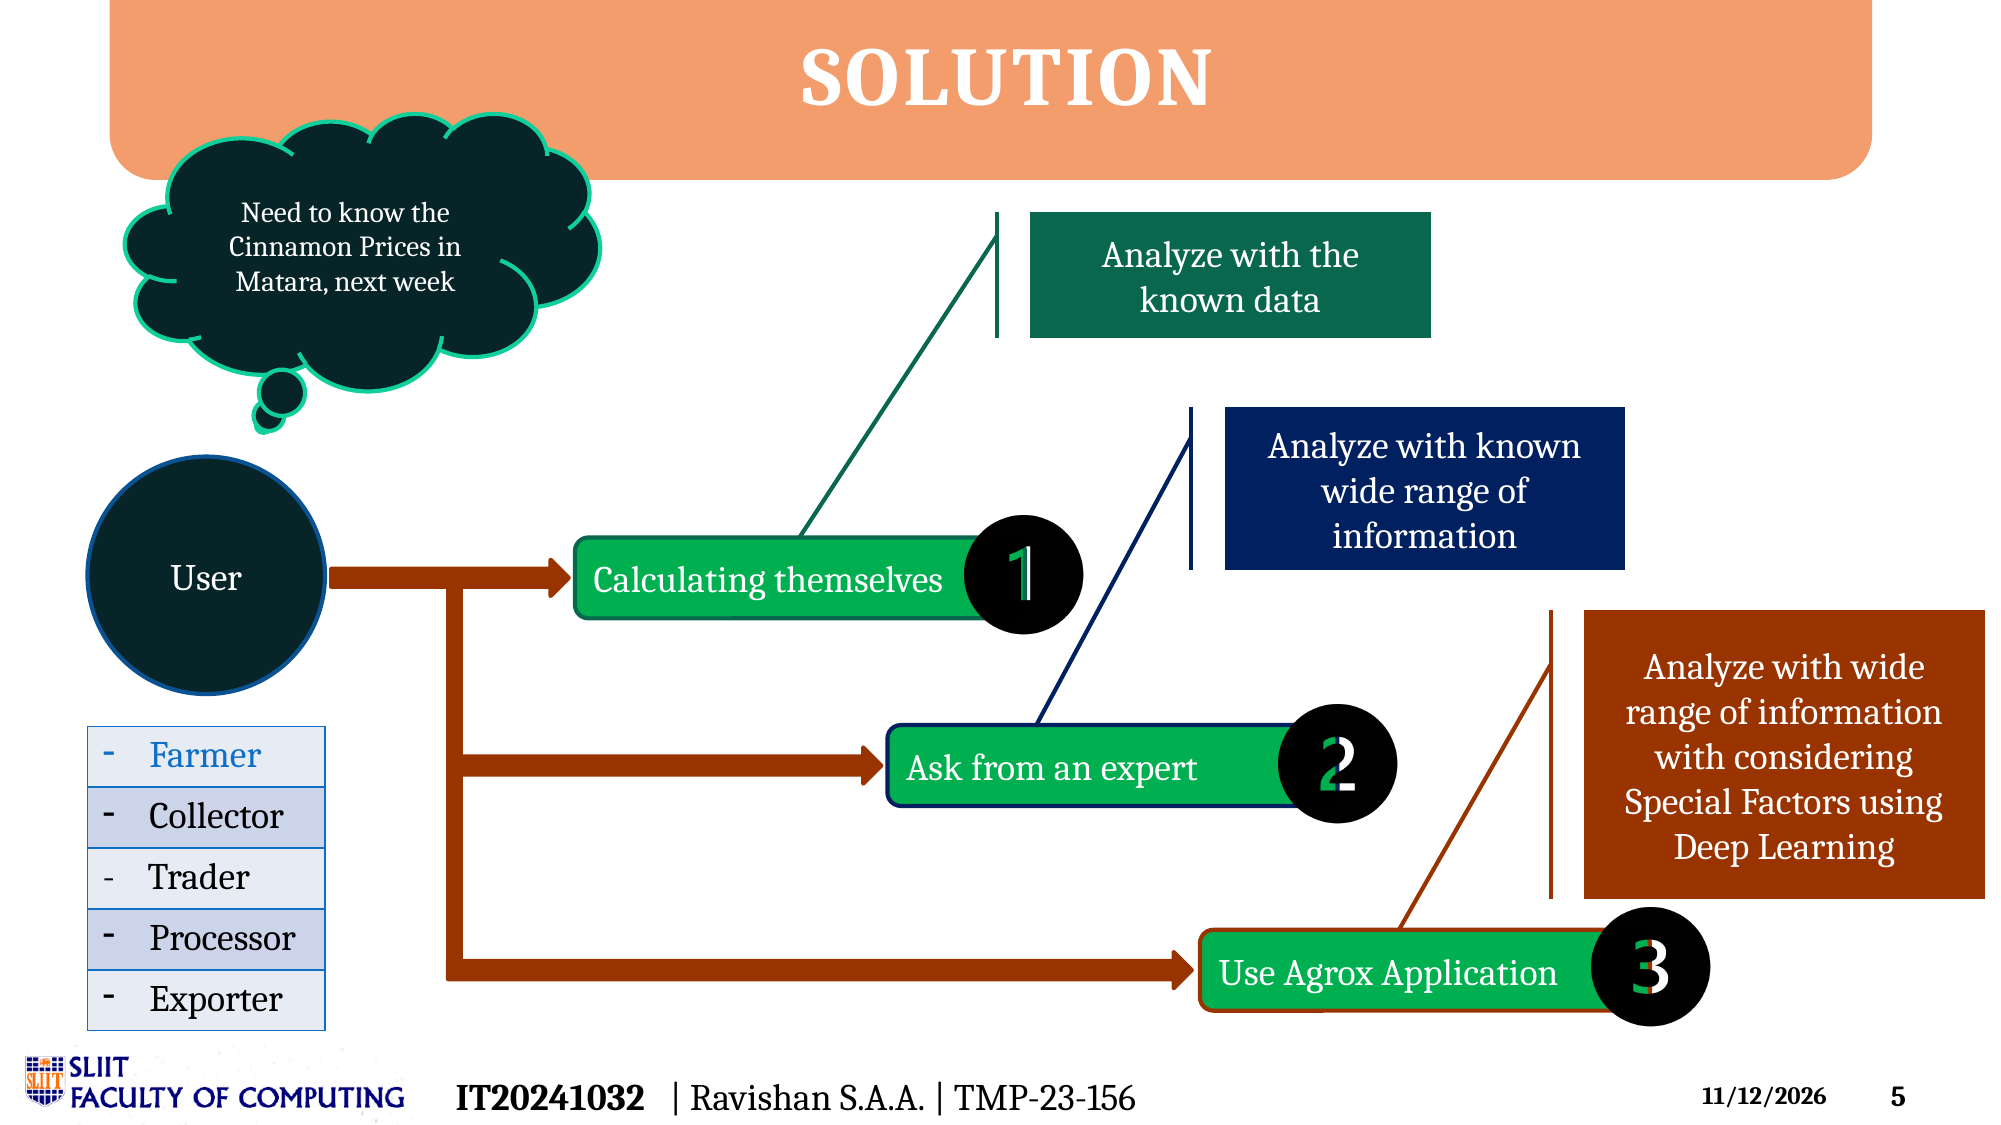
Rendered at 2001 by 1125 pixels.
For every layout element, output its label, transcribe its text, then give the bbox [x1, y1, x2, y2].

text_box SOLUTION [49, 0, 1967, 130]
text_box Analyze with known wide range of information [1225, 407, 1625, 570]
picture [0, 1045, 413, 1125]
text_box Need to know the Cinnamon Prices in Matara, next week [122, 130, 603, 435]
picture [1262, 687, 1414, 839]
text_box IT20241032 | Ravishan S.A.A. | TMP-23-156 [439, 1063, 1561, 1125]
text_box [107, 130, 291, 183]
table_cell - Trader [88, 849, 324, 908]
table_cell Collector [88, 788, 324, 847]
text_box Analyze with known wide range of information [1115, 406, 1194, 574]
text_box Analyze with the known data [797, 212, 999, 539]
text_box Analyze with the known data [1030, 212, 1431, 338]
picture [1575, 890, 1726, 1042]
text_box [447, 574, 1192, 989]
text_box Use Agrox Application [1197, 927, 1575, 1013]
text_box Calculating themselves [572, 535, 947, 574]
table_cell Processor [88, 910, 324, 969]
table_header Farmer [88, 727, 324, 786]
picture [947, 499, 1099, 651]
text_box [447, 571, 882, 784]
text_box Analyze with wide range of information with considering Special Factors using Deep Learning [1397, 610, 1553, 931]
text_box User [85, 454, 328, 697]
text_box [329, 557, 565, 589]
text_box [540, 130, 1875, 183]
table_cell Exporter [88, 971, 324, 1030]
text_box Ask from an expert [1192, 722, 1262, 809]
text_box Analyze with wide range of information with considering Special Factors using Deep Learning [1584, 610, 1985, 899]
